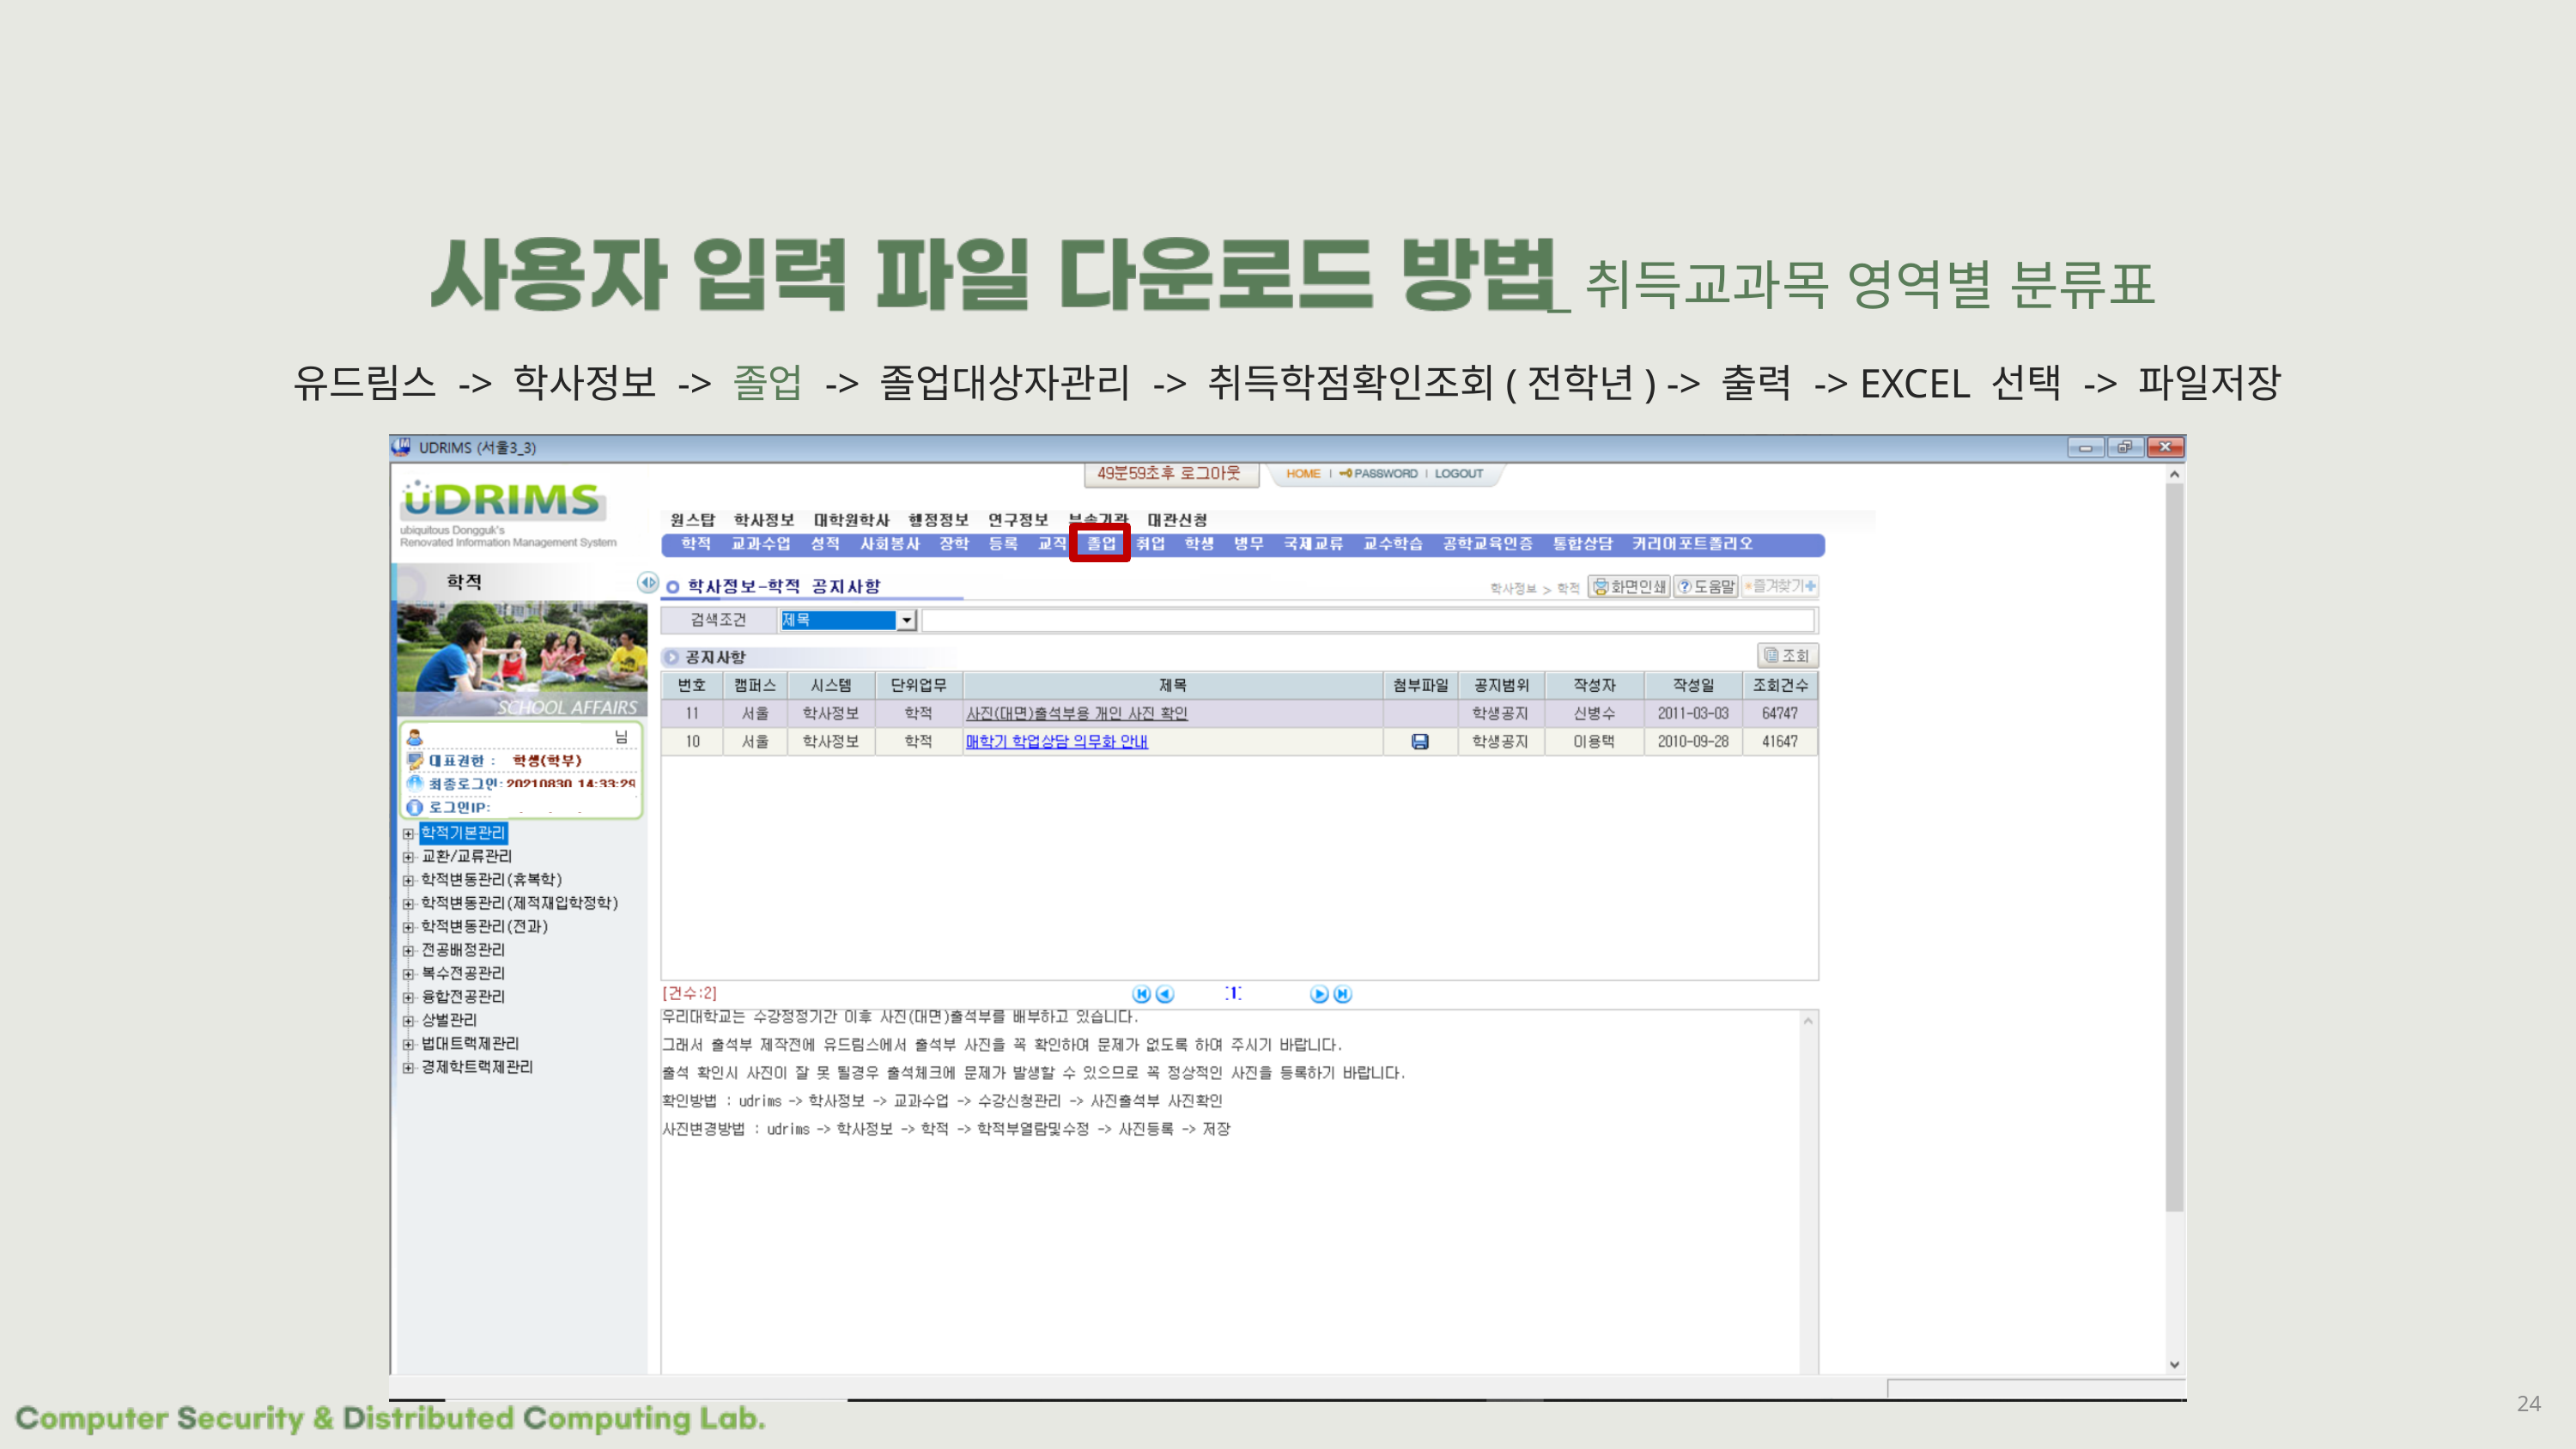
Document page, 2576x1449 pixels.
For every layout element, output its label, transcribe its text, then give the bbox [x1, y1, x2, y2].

picture [0, 434, 2188, 1449]
picture [415, 211, 1599, 373]
text_box _취득교과목 영역별 분류표 [1602, 245, 2171, 323]
text_box 유드림스 -> 학사정보 -> 졸업 -> 졸업대상자관리 -> 취득학점확인조회(전학년) -> 출력 -> EXCEL 선택 -> 파일저장 [280, 352, 2296, 413]
slide_number 24 [2254, 1379, 2555, 1431]
